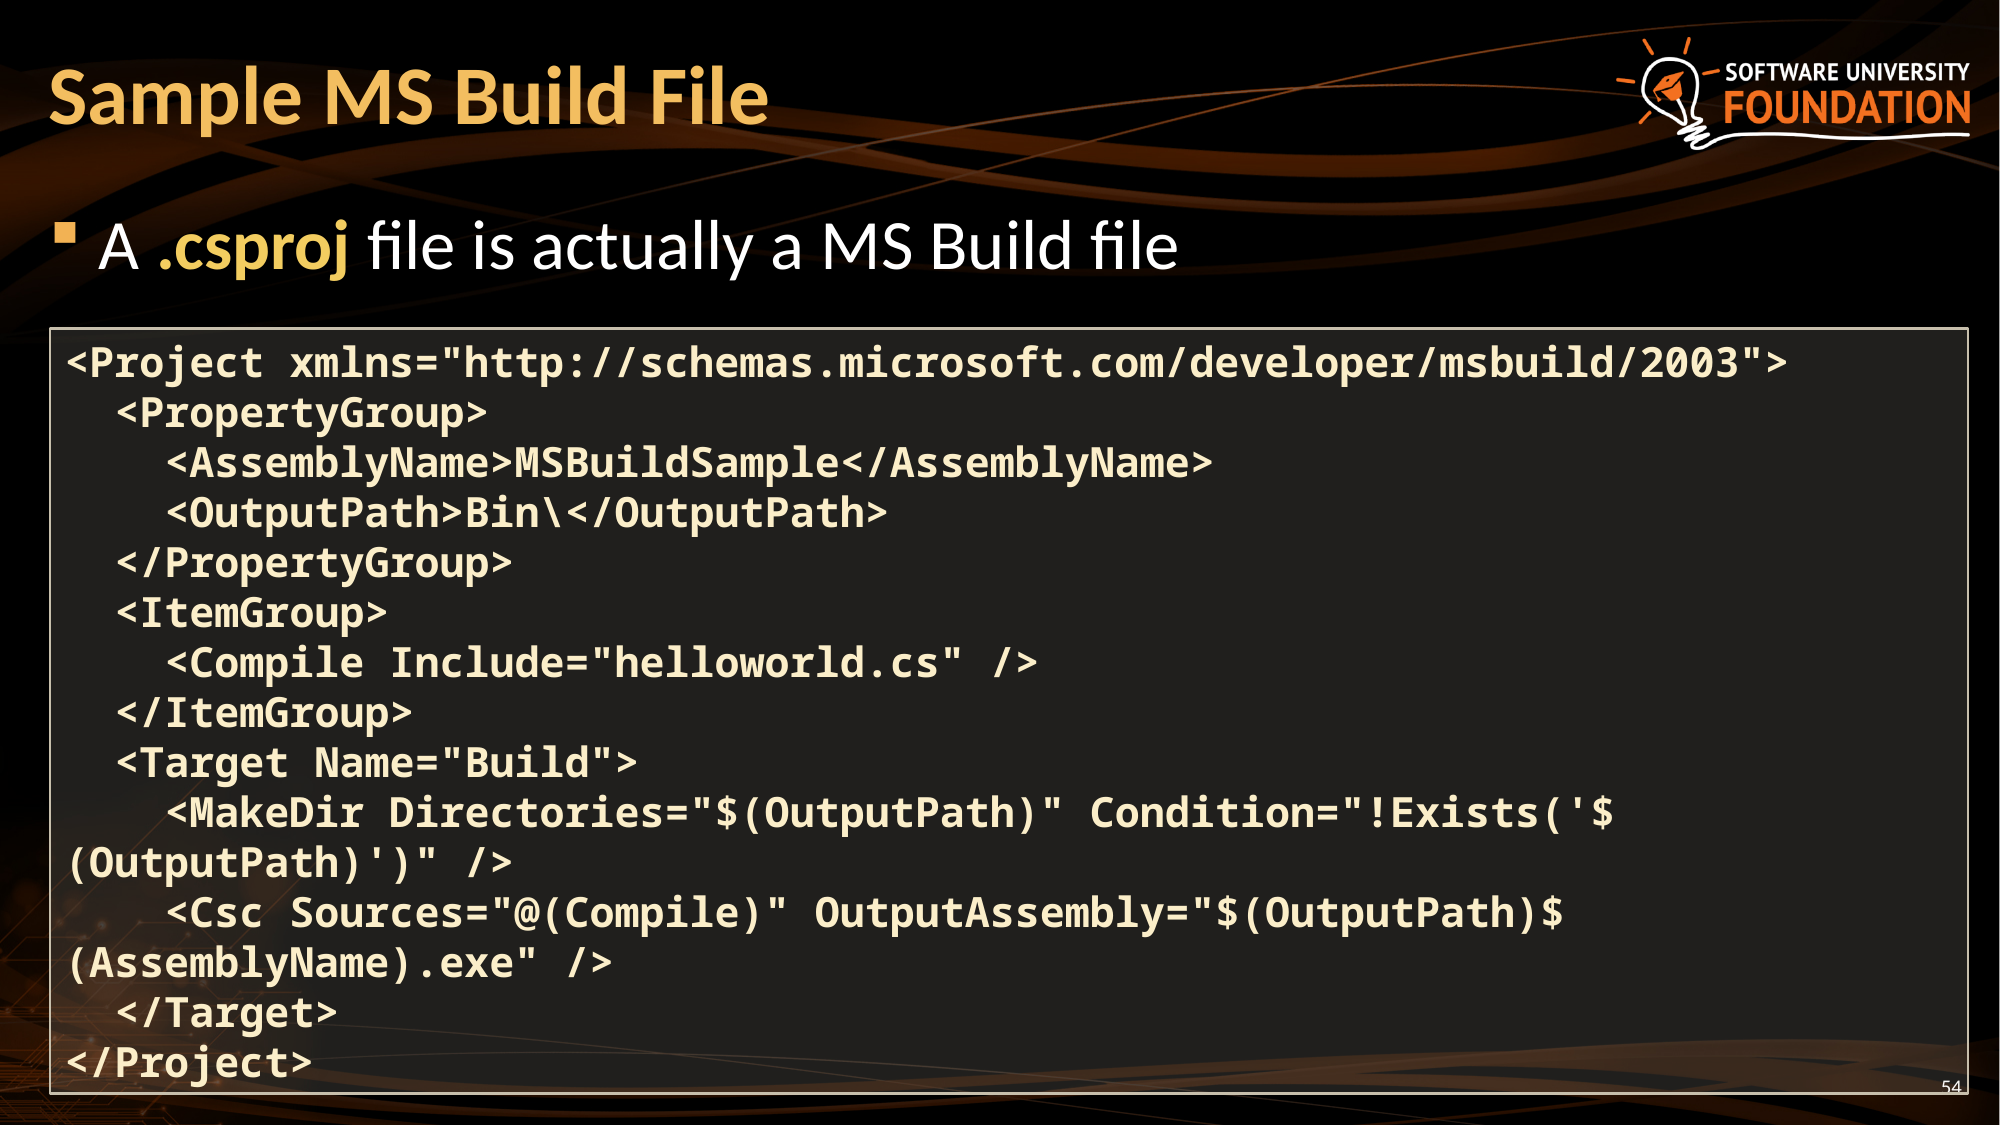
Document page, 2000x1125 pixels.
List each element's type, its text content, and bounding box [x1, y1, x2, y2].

text_box <Project xmlns="http://schemas.microsoft.com/developer/msbuild/2003"> <PropertyGroup> <AssemblyName>MSBuildSample</AssemblyName> <OutputPath>Bin\</OutputPath> </PropertyGroup> <ItemGroup> <Compile Include="helloworld.cs" /> </ItemGroup> <Target Name="Build"> <MakeDir Directories="$(OutputPath)" Condition="!Exists('$(OutputPath)')" /> <Csc Sources="@(Compile)" OutputAssembly="$(OutputPath)$(AssemblyName).exe" /> </Target> </Project> [49, 328, 1968, 1094]
list A .csproj file is actually a MS Build file [31, 188, 1968, 1103]
picture [0, 0, 2000, 1125]
title Sample MS Build File [30, 6, 1602, 189]
